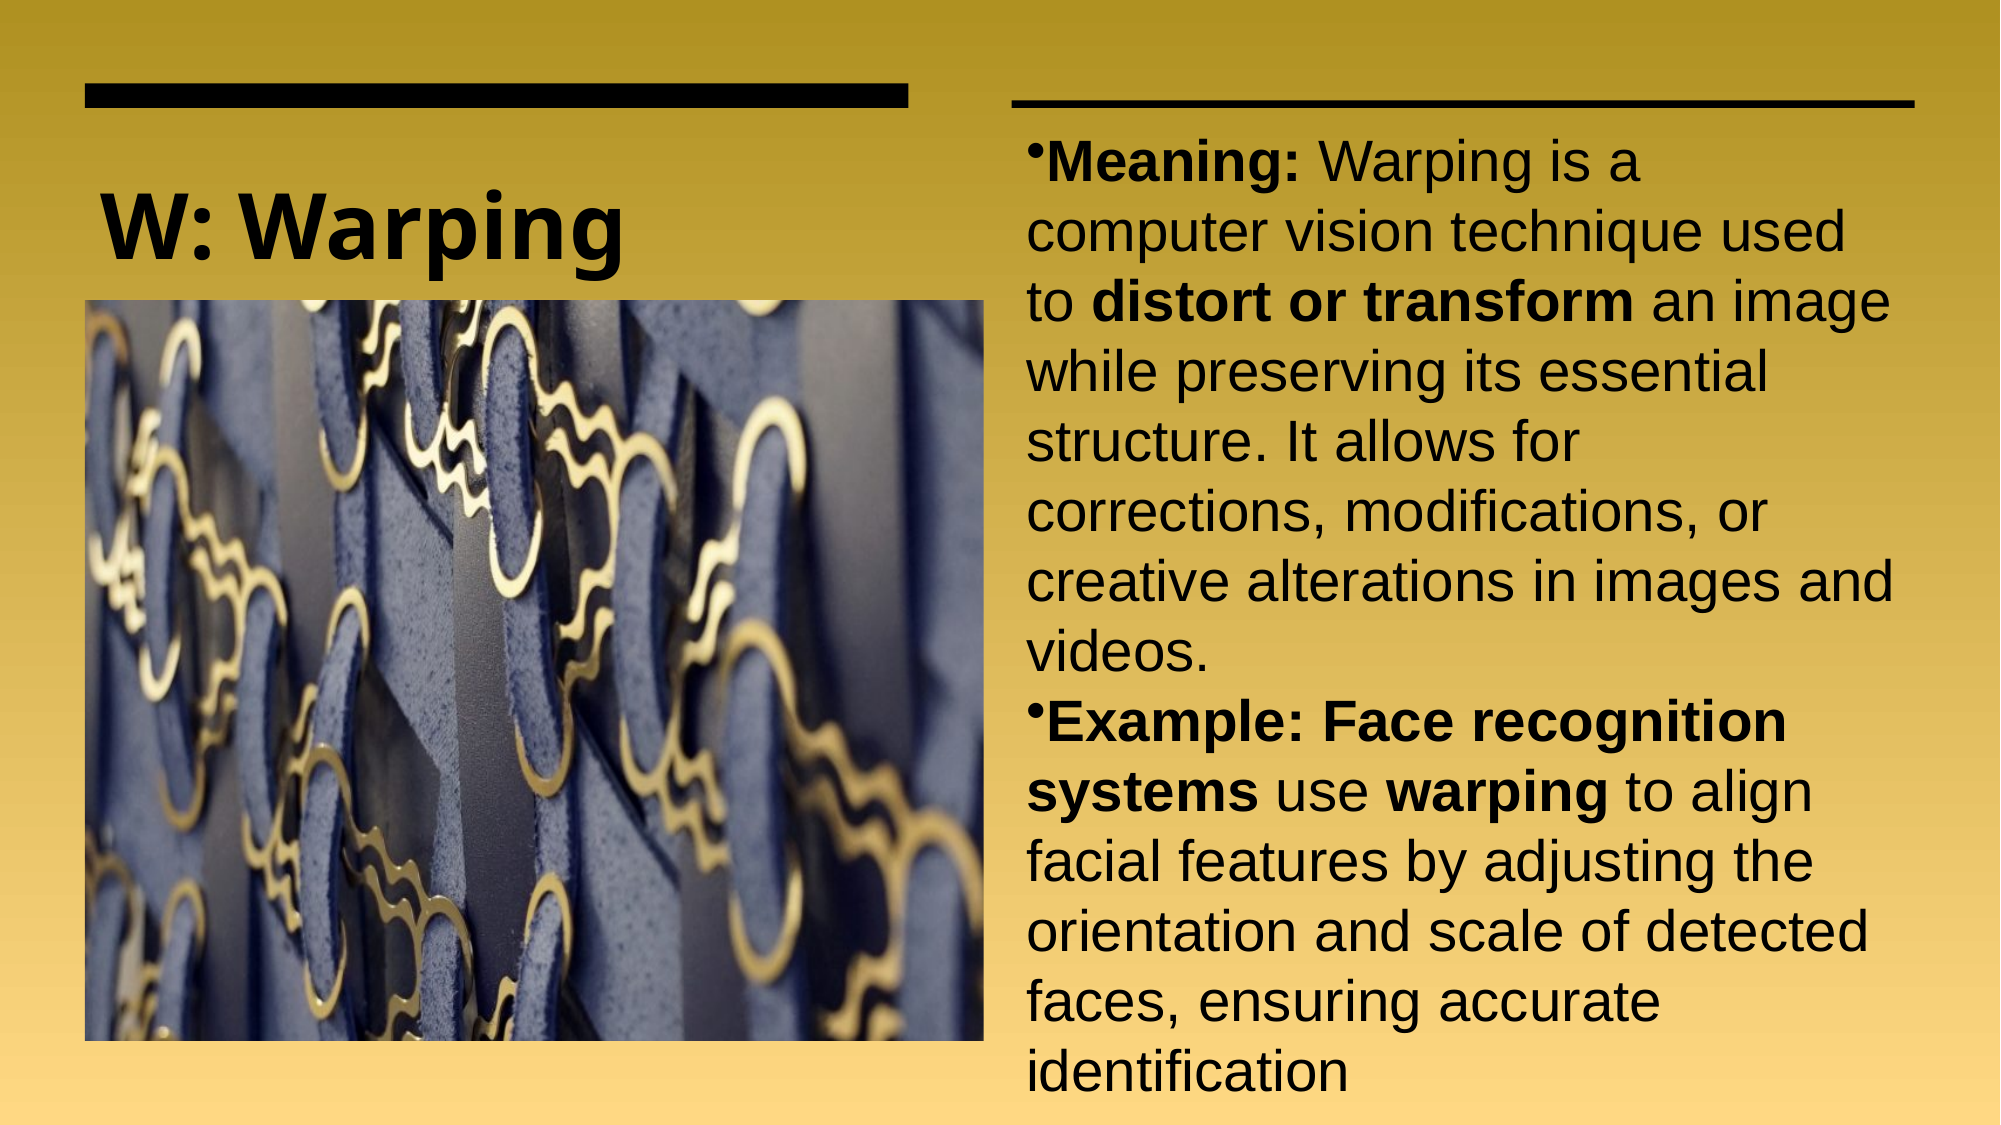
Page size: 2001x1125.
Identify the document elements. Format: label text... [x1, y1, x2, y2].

list Meaning: Warping is a computer vision technique used to distort or transform an image while preserving its essential structure. It allows for corrections, modifications, or creative alterations in images and videos. Example: Face recognition systems use warping to align facial features by adjusting the orientation and scale of detected faces, ensuring accurate identification [1010, 115, 1914, 1111]
text_box [1010, 99, 1916, 109]
text_box [83, 82, 910, 109]
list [84, 299, 984, 1042]
title W: Warping [85, 160, 909, 299]
text_box [0, 0, 2000, 1125]
